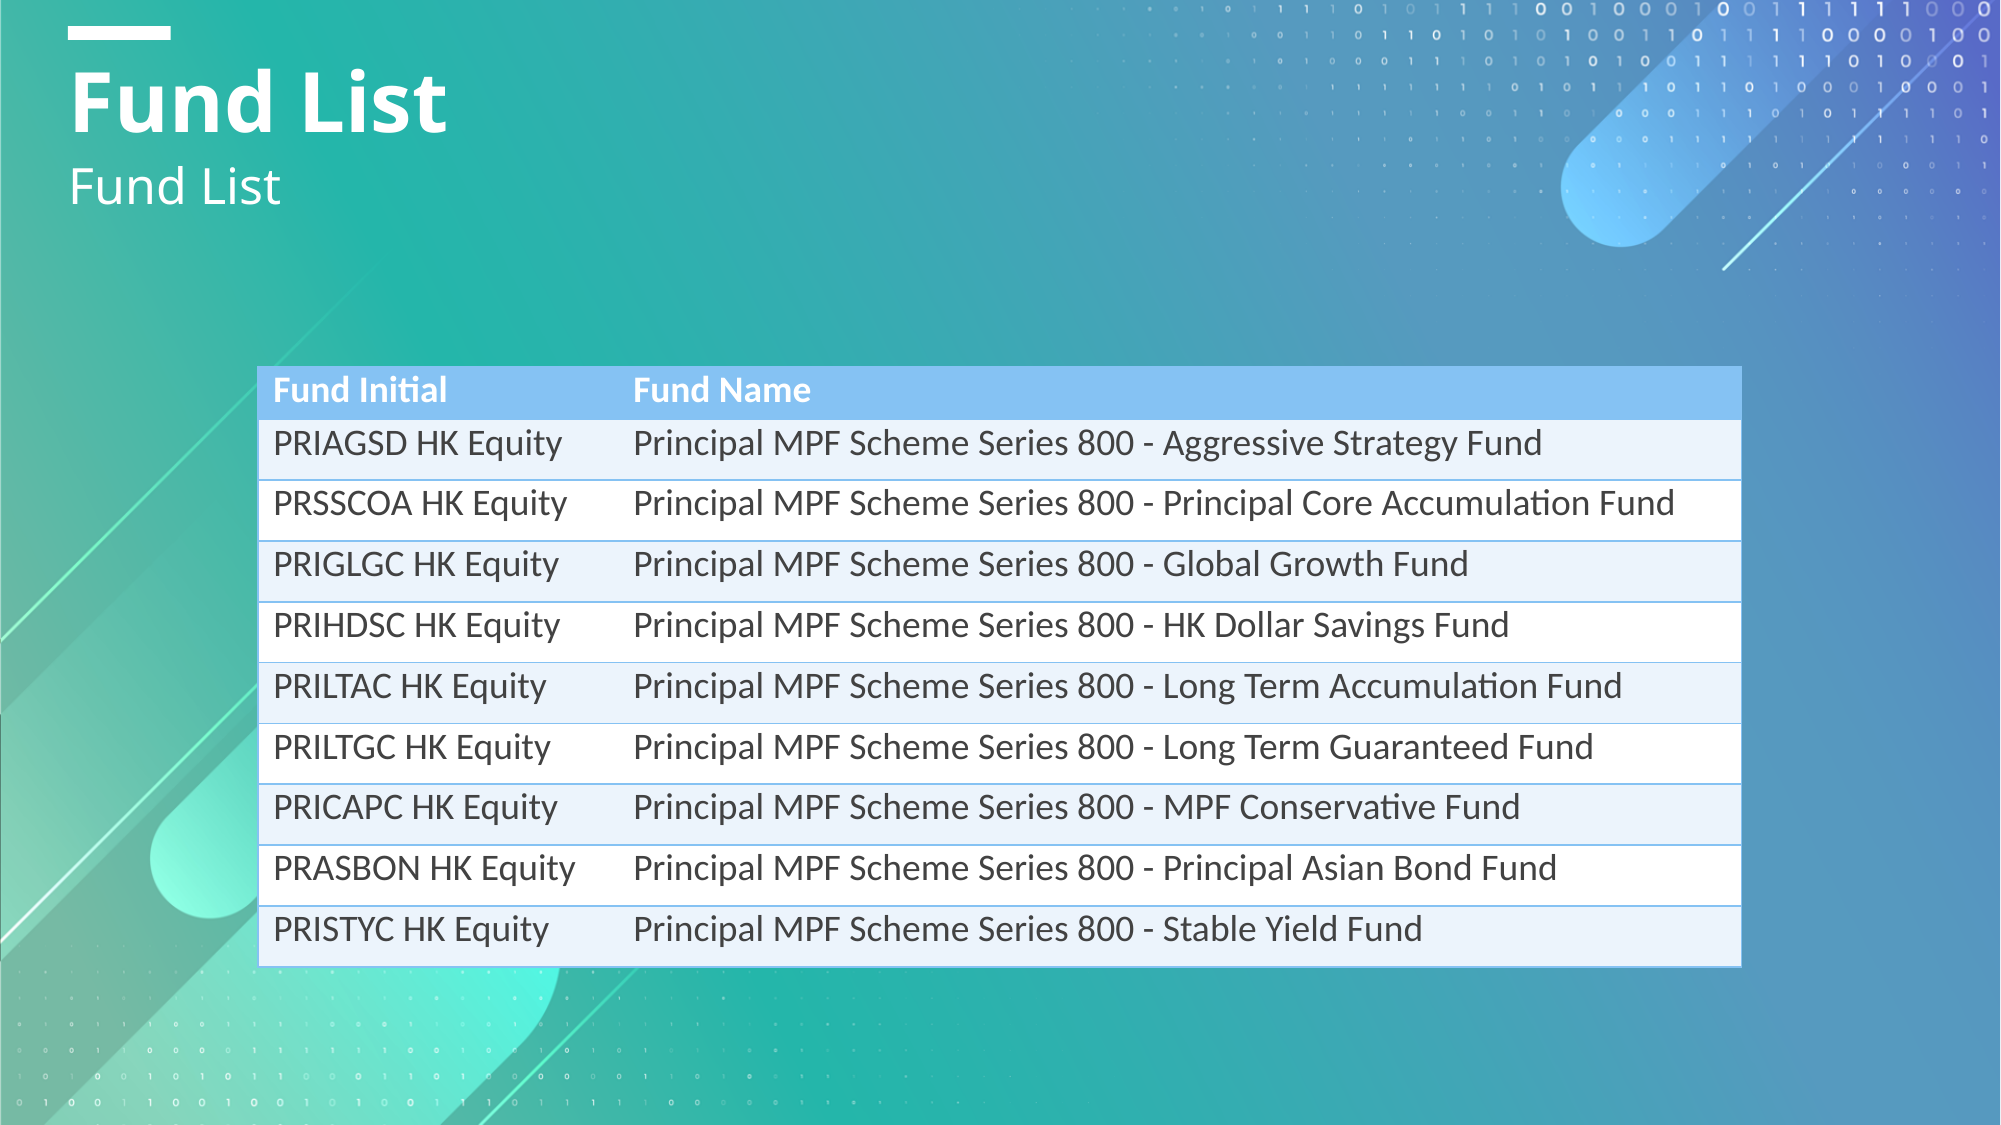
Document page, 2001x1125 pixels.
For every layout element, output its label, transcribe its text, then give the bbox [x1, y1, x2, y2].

list [67, 336, 1793, 1004]
table_header Fund Initial [259, 367, 618, 418]
table_cell PRASBON HK Equity [259, 846, 618, 905]
table_cell PRICAPC HK Equity [259, 785, 618, 844]
table_cell Principal MPF Scheme Series 800 - Principal Core Accumulation Fund [618, 481, 1741, 540]
table_cell PRILTGC HK Equity [259, 724, 618, 783]
table_cell Principal MPF Scheme Series 800 - Aggressive Strategy Fund [618, 420, 1741, 479]
table_cell PRIGLGC HK Equity [259, 542, 618, 601]
table_cell PRISTYC HK Equity [259, 907, 618, 966]
table_header Fund Name [618, 367, 1741, 418]
table_cell Principal MPF Scheme Series 800 - Principal Asian Bond Fund [618, 846, 1741, 905]
picture [0, 0, 2001, 1125]
table_cell Principal MPF Scheme Series 800 - Long Term Accumulation Fund [618, 663, 1741, 723]
table_cell Principal MPF Scheme Series 800 - MPF Conservative Fund [618, 785, 1741, 844]
table_cell Principal MPF Scheme Series 800 - Long Term Guaranteed Fund [618, 724, 1741, 783]
list Fund List [54, 154, 1780, 249]
table_cell Principal MPF Scheme Series 800 - HK Dollar Savings Fund [618, 603, 1741, 662]
table_cell Principal MPF Scheme Series 800 - Global Growth Fund [618, 542, 1741, 601]
table_cell PRIHDSC HK Equity [259, 603, 618, 662]
table_cell Principal MPF Scheme Series 800 - Stable Yield Fund [618, 907, 1741, 966]
title Fund List [54, 53, 1780, 154]
table_cell PRILTAC HK Equity [259, 663, 618, 723]
table_cell PRSSCOA HK Equity [259, 481, 618, 540]
table_cell PRIAGSD HK Equity [259, 420, 618, 479]
